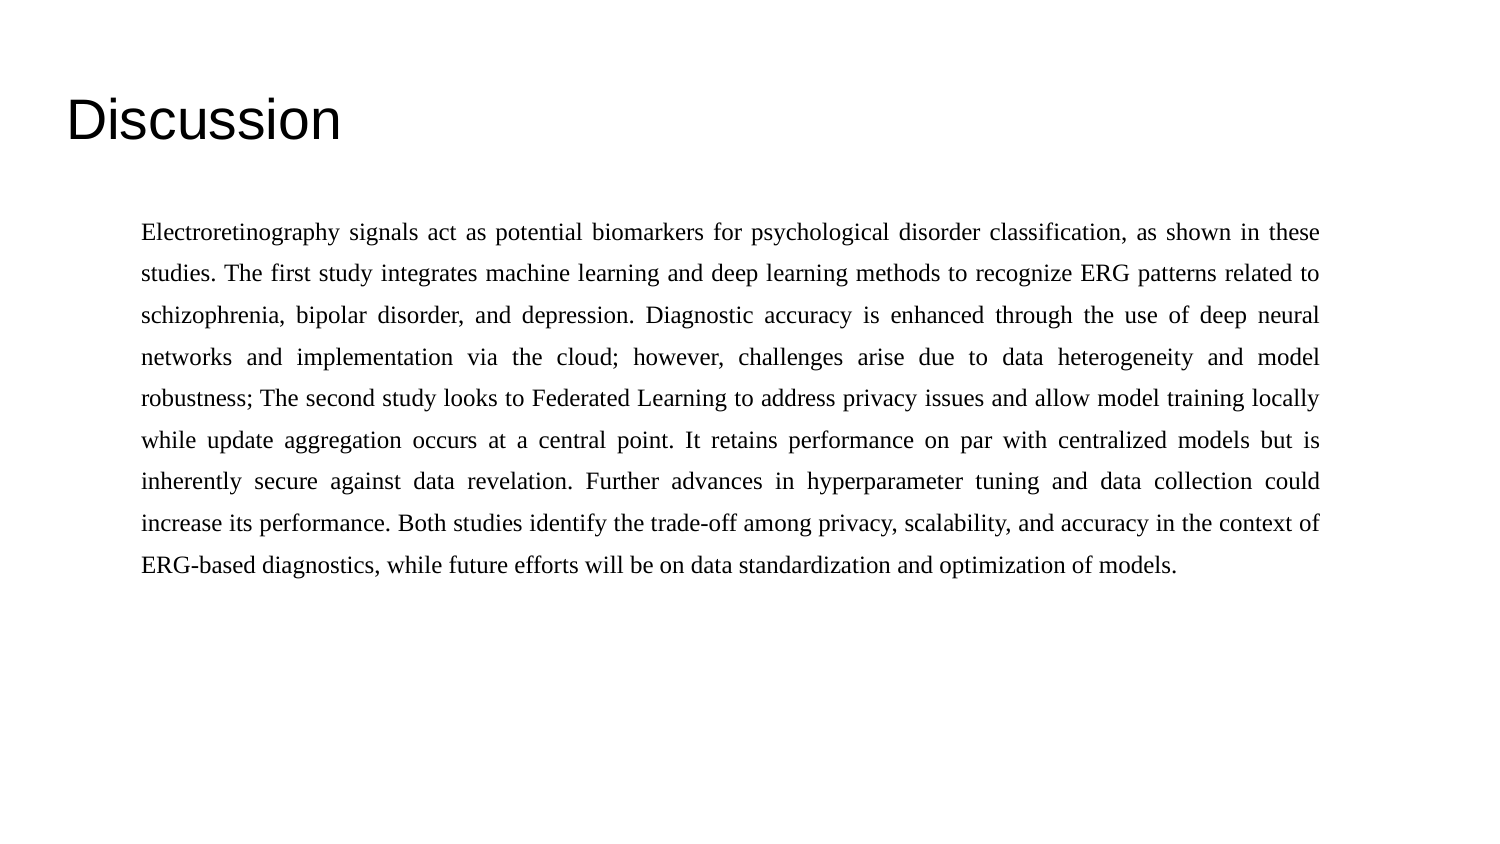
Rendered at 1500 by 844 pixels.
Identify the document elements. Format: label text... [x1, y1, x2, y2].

title Discussion [51, 72, 1449, 167]
list Electroretinography signals act as potential biomarkers for psychological disorder classification, as shown in these studies. The first study integrates machine learning and deep learning methods to recognize ERG patterns related to schizophrenia, bipolar disorder, and depression. Diagnostic accuracy is enhanced through the use of deep neural networks and implementation via the cloud; however, challenges arise due to data heterogeneity and model robustness; The second study looks to Federated Learning to address privacy issues and allow model training locally while update aggregation occurs at a central point. It retains performance on par with centralized models but is inherently secure against data revelation. Further advances in hyperparameter tuning and data collection could increase its performance. Both studies identify the trade-off among privacy, scalability, and accuracy in the context of ERG-based diagnostics, while future efforts will be on data standardization and optimization of models. [51, 189, 1449, 750]
